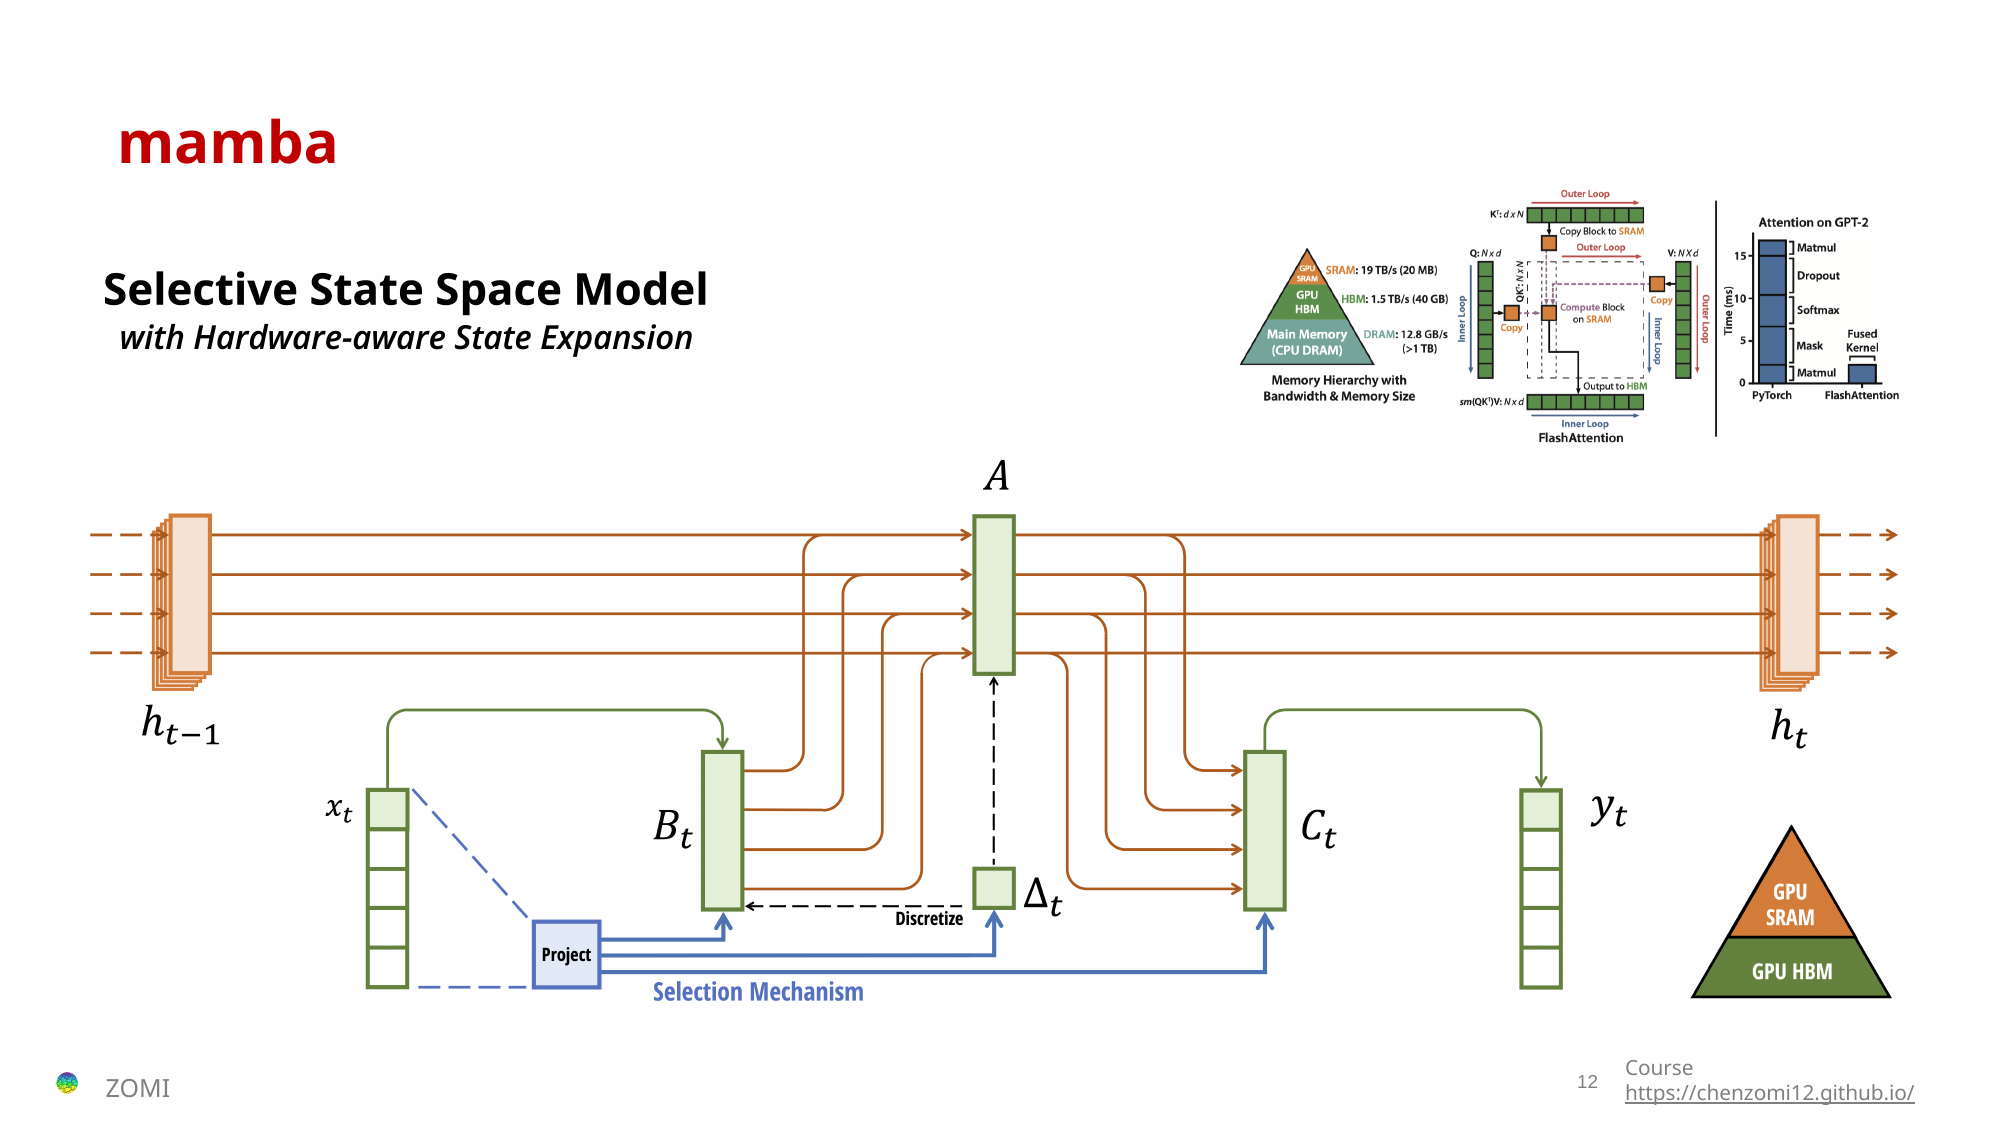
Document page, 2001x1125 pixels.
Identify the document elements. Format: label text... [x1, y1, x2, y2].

picture [1237, 187, 1918, 455]
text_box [76, 265, 1899, 1006]
picture [57, 1073, 77, 1093]
title mamba [102, 91, 1901, 189]
